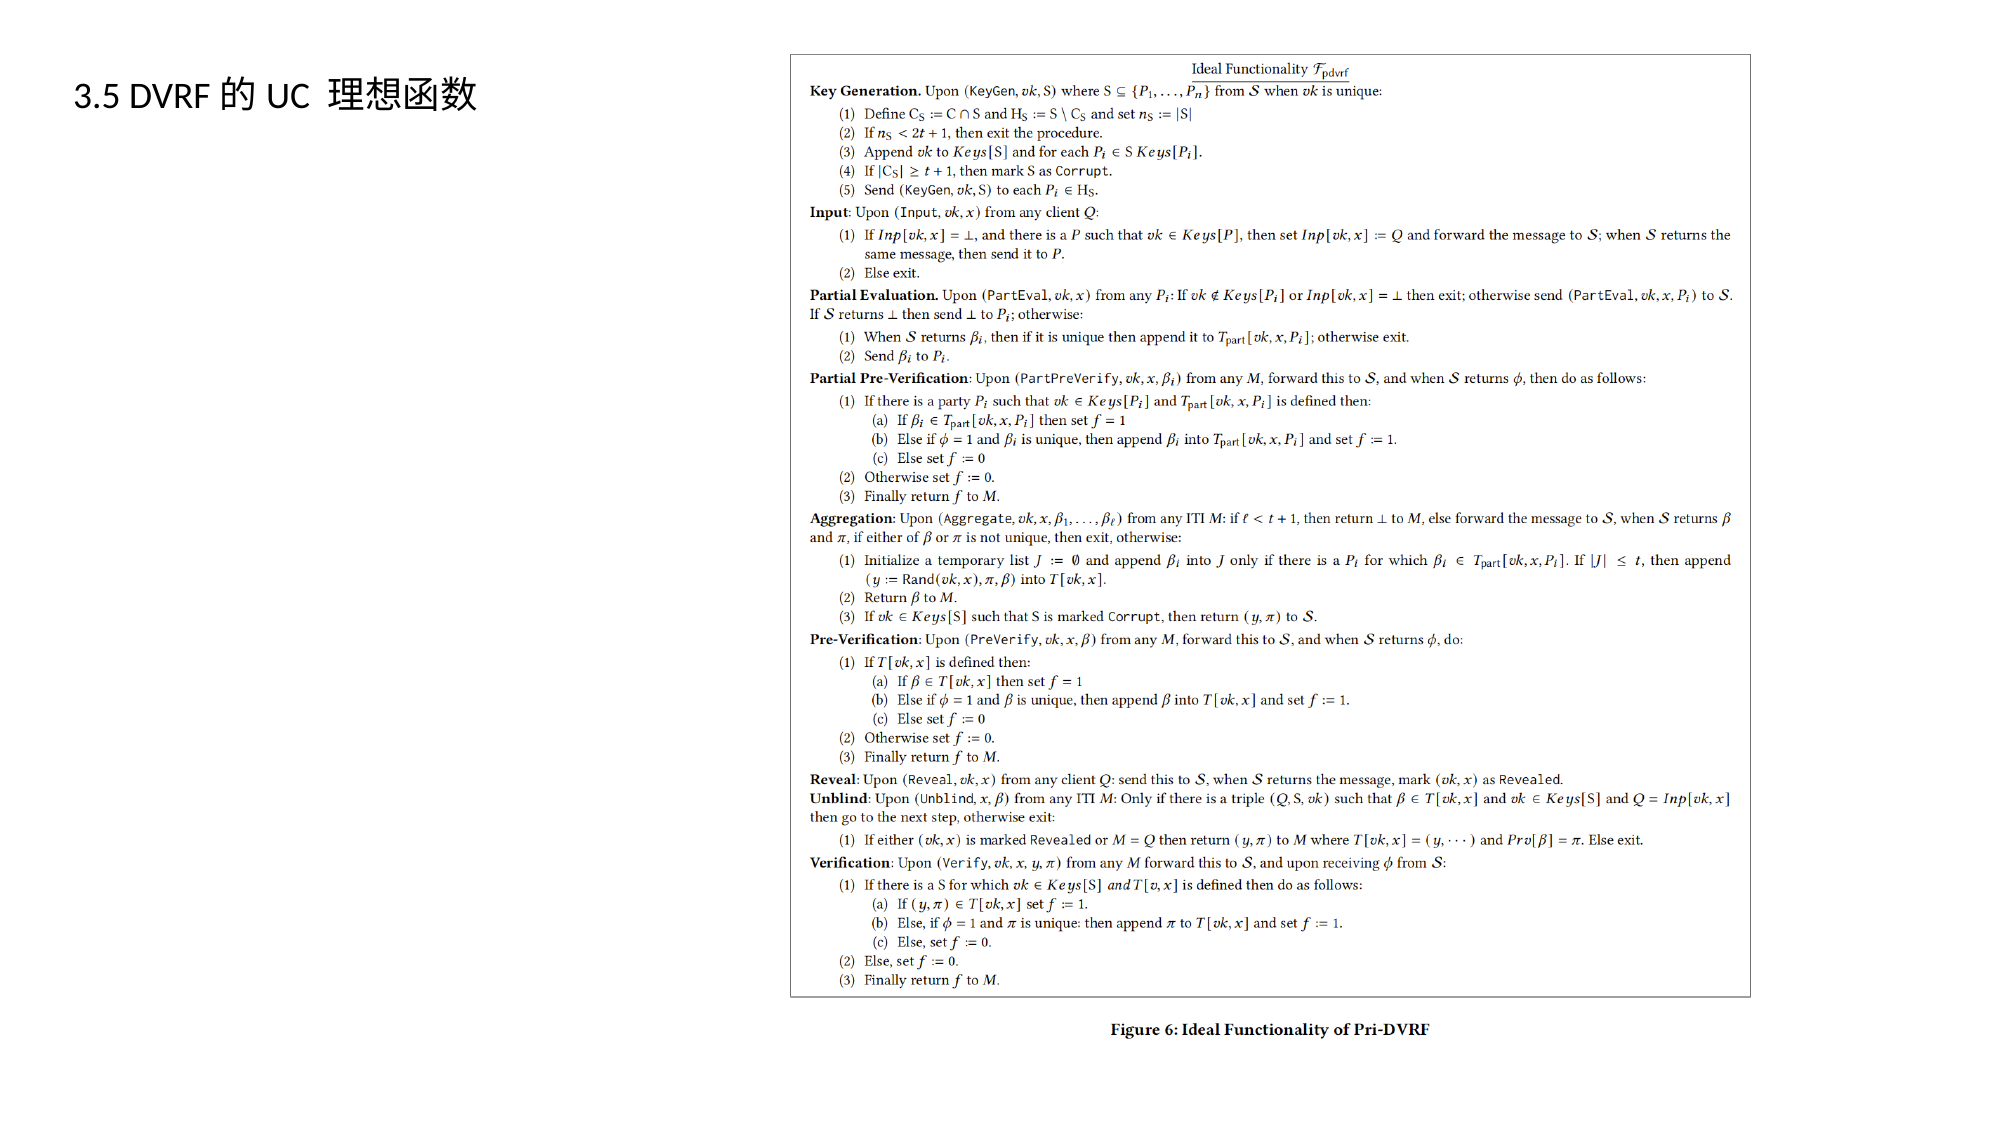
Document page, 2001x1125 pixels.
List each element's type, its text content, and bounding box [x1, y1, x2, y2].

picture [774, 41, 1759, 1049]
text_box 3.5 DVRF的UC 理想函数 [58, 63, 535, 123]
